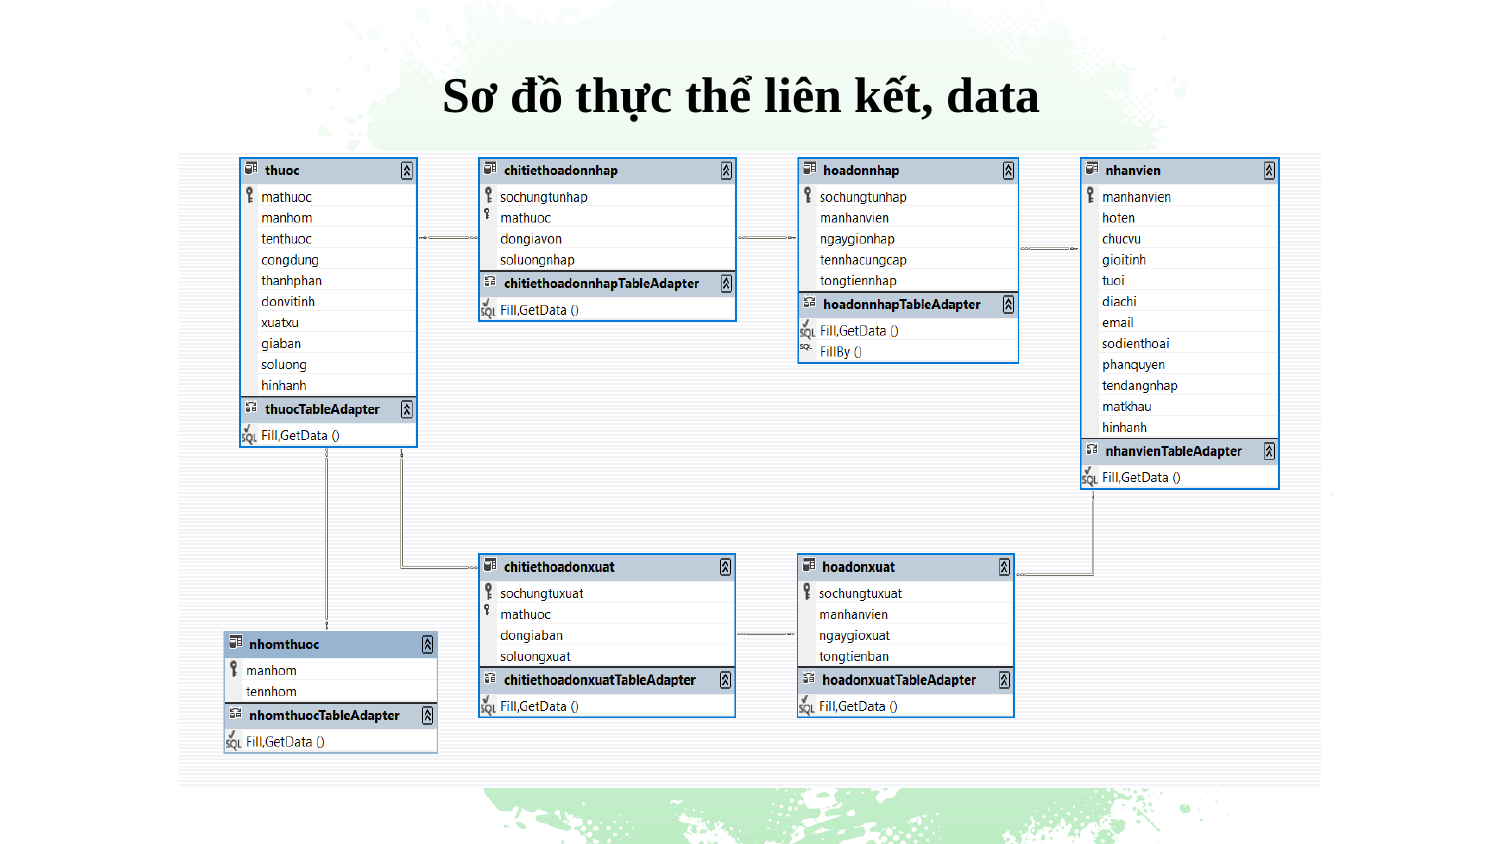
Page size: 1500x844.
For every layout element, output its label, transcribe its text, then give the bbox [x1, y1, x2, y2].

picture [0, 0, 1500, 844]
text_box Sơ đồ thực thể liên kết, data [427, 54, 1072, 130]
